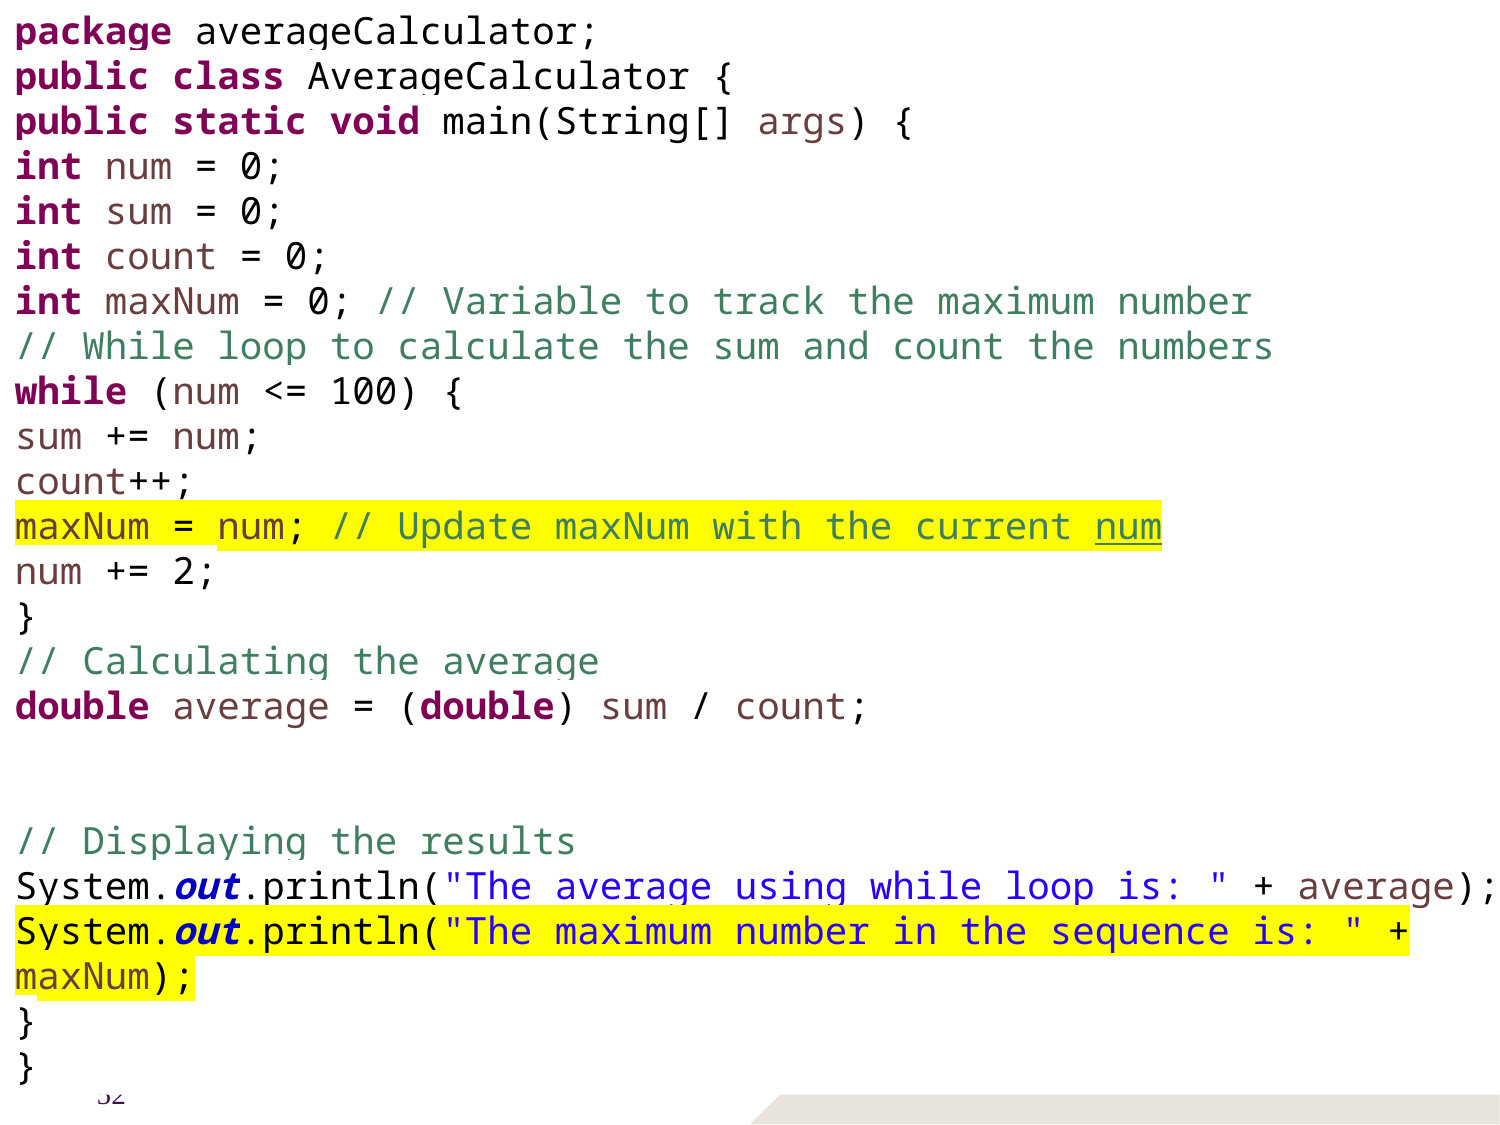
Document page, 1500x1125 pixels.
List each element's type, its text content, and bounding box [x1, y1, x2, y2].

text_box package averageCalculator; public class AverageCalculator { public static void main(String[] args) { int num = 0; int sum = 0; int count = 0; int maxNum = 0; // Variable to track the maximum number // While loop to calculate the sum and count the numbers while (num <= 100) { sum += num; count++; maxNum = num; // Update maxNum with the current num num += 2; } // Calculating the average double average = (double) sum / count; // Displaying the results System.out.println("The average using while loop is: " + average); System.out.println("The maximum number in the sequence is: " + maxNum); } } [0, 0, 1500, 1095]
slide_number 52 [81, 1095, 156, 1109]
